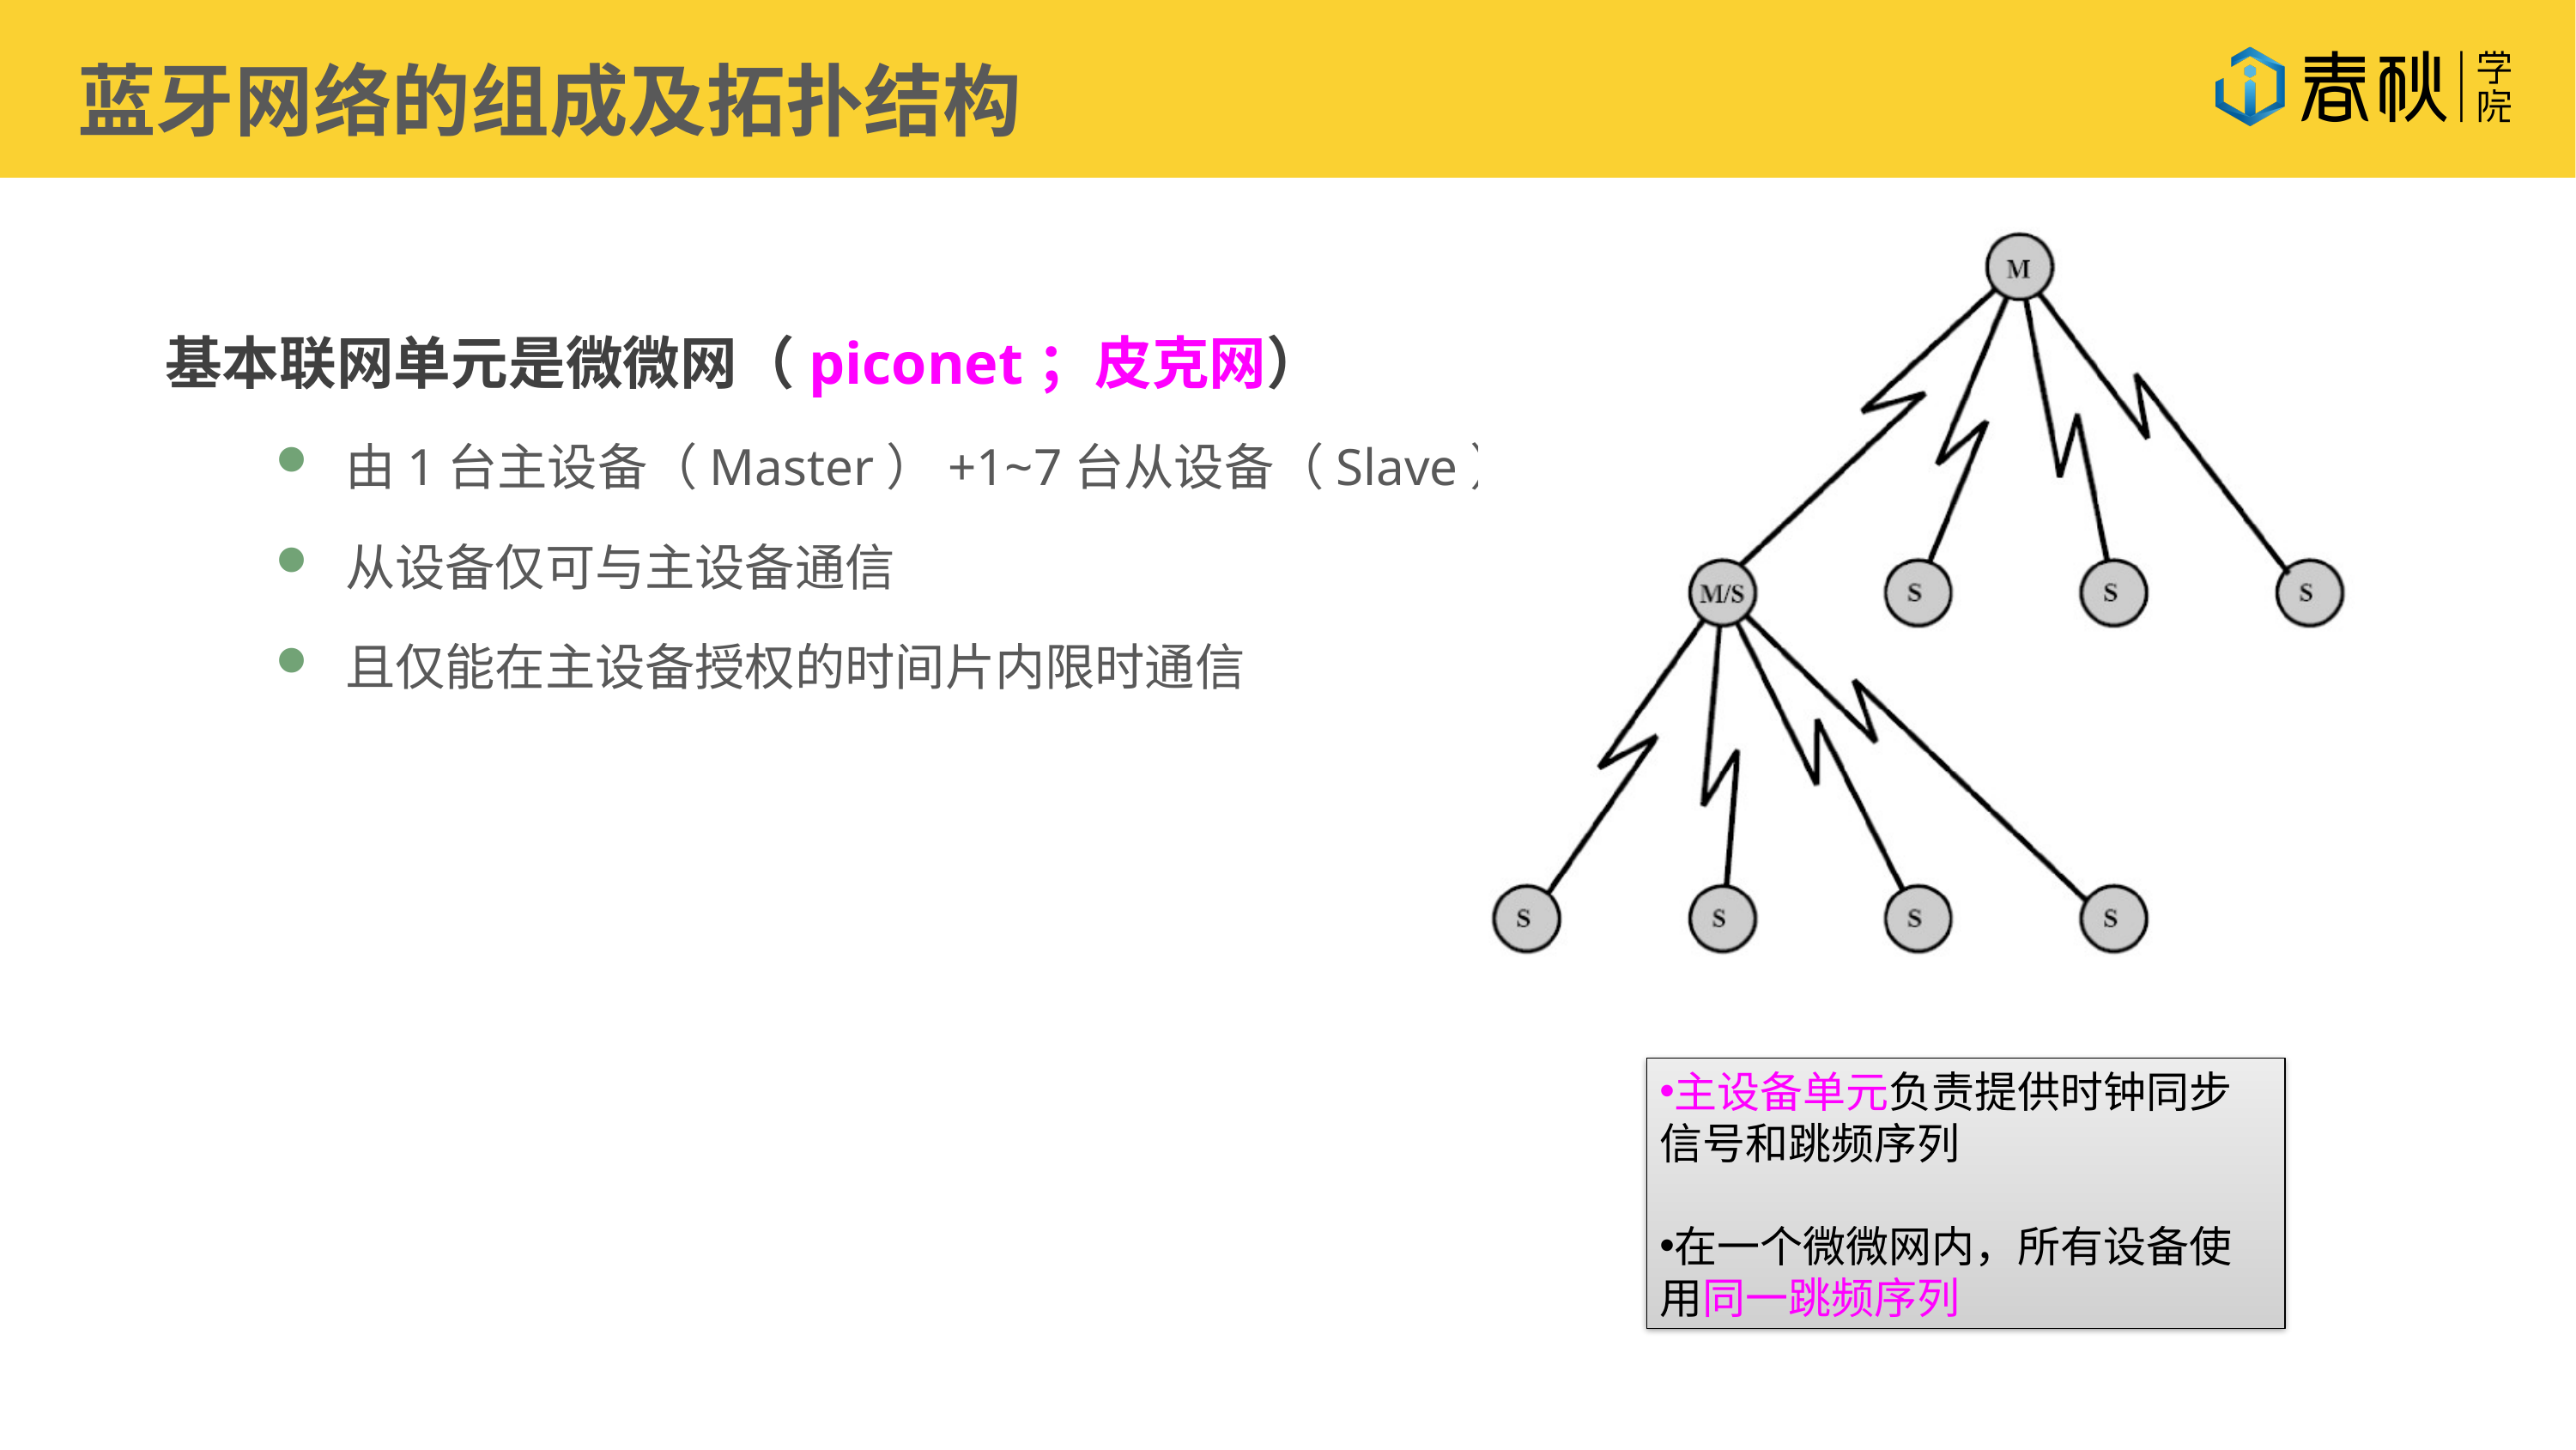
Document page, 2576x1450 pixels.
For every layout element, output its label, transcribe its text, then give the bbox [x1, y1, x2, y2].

list 蓝牙网络的组成及拓扑结构 [64, 45, 1112, 137]
text_box 主设备单元负责提供时钟同步信号和跳频序列 在一个微微网内，所有设备使用同一跳频序列 [1646, 1058, 2286, 1329]
list 基本联网单元是微微网（piconet；皮克网） 由1台主设备（Master）+1~7台从设备（Slave） 从设备仅可与主设备通信 且仅能在主设备授权的时间片内限时通信 [152, 286, 1474, 907]
picture [0, 0, 2576, 967]
